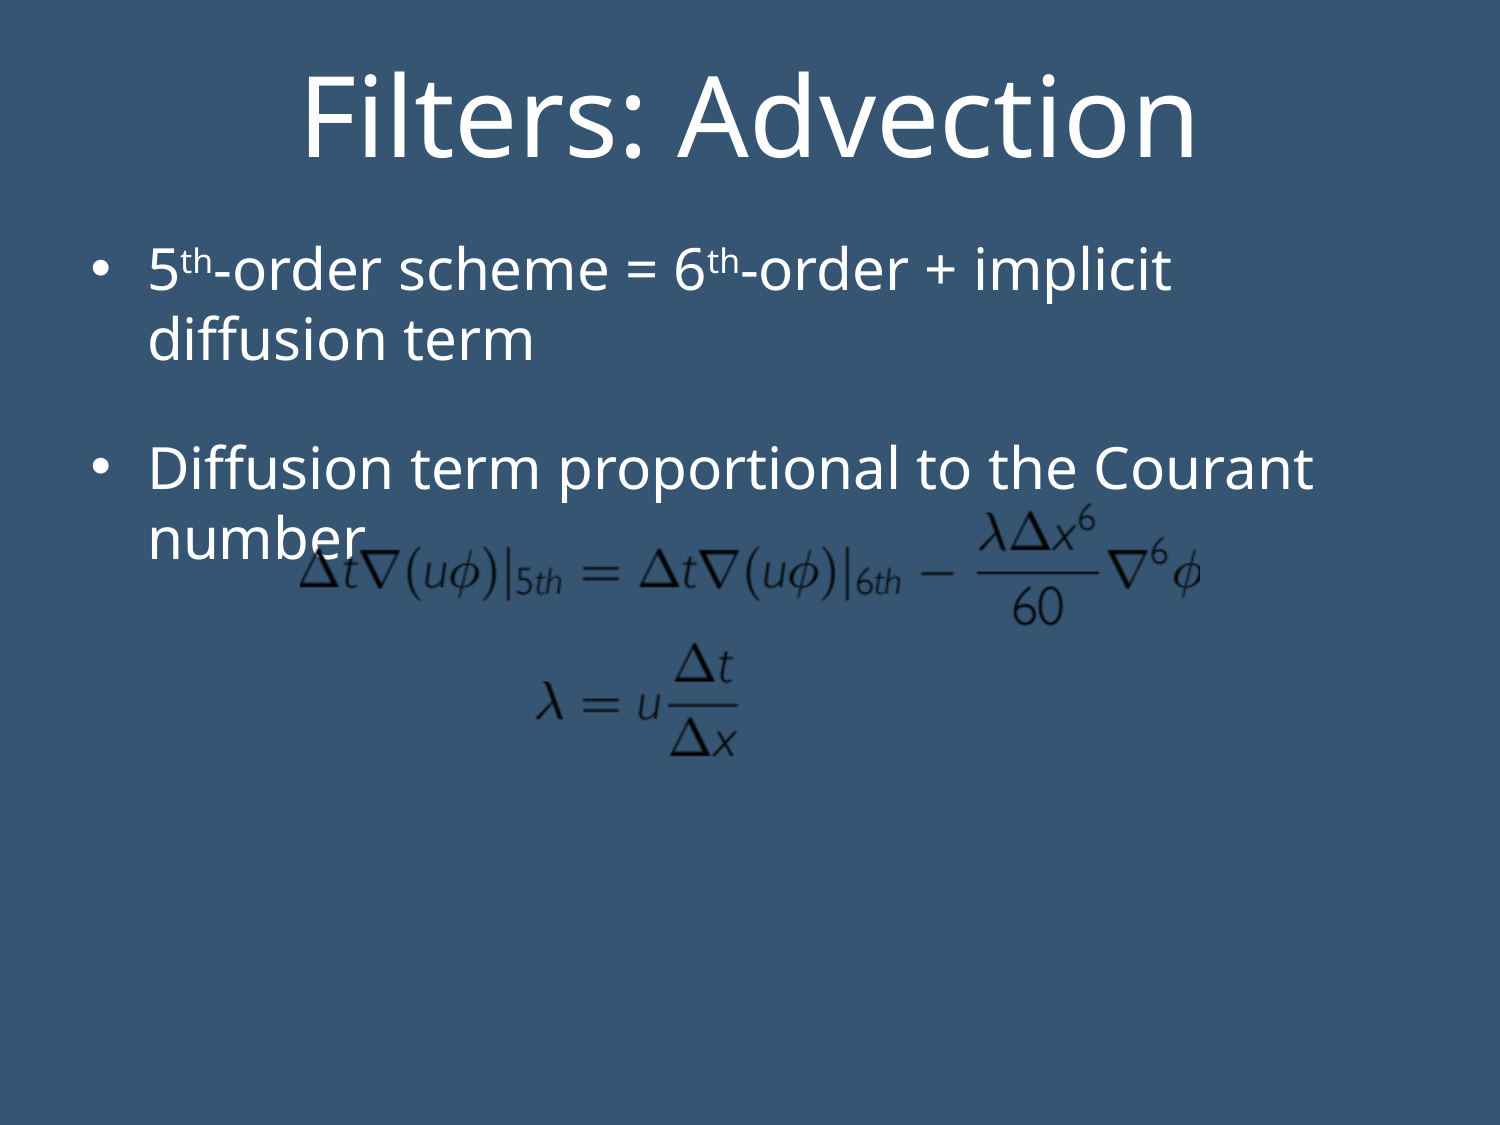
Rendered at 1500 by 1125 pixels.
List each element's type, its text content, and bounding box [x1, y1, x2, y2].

title Filters: Advection [0, 0, 1500, 225]
list 5th-order scheme = 6th-order + implicit diffusion term Diffusion term proportional to the Courant number [75, 224, 1425, 1034]
picture [299, 503, 1201, 757]
